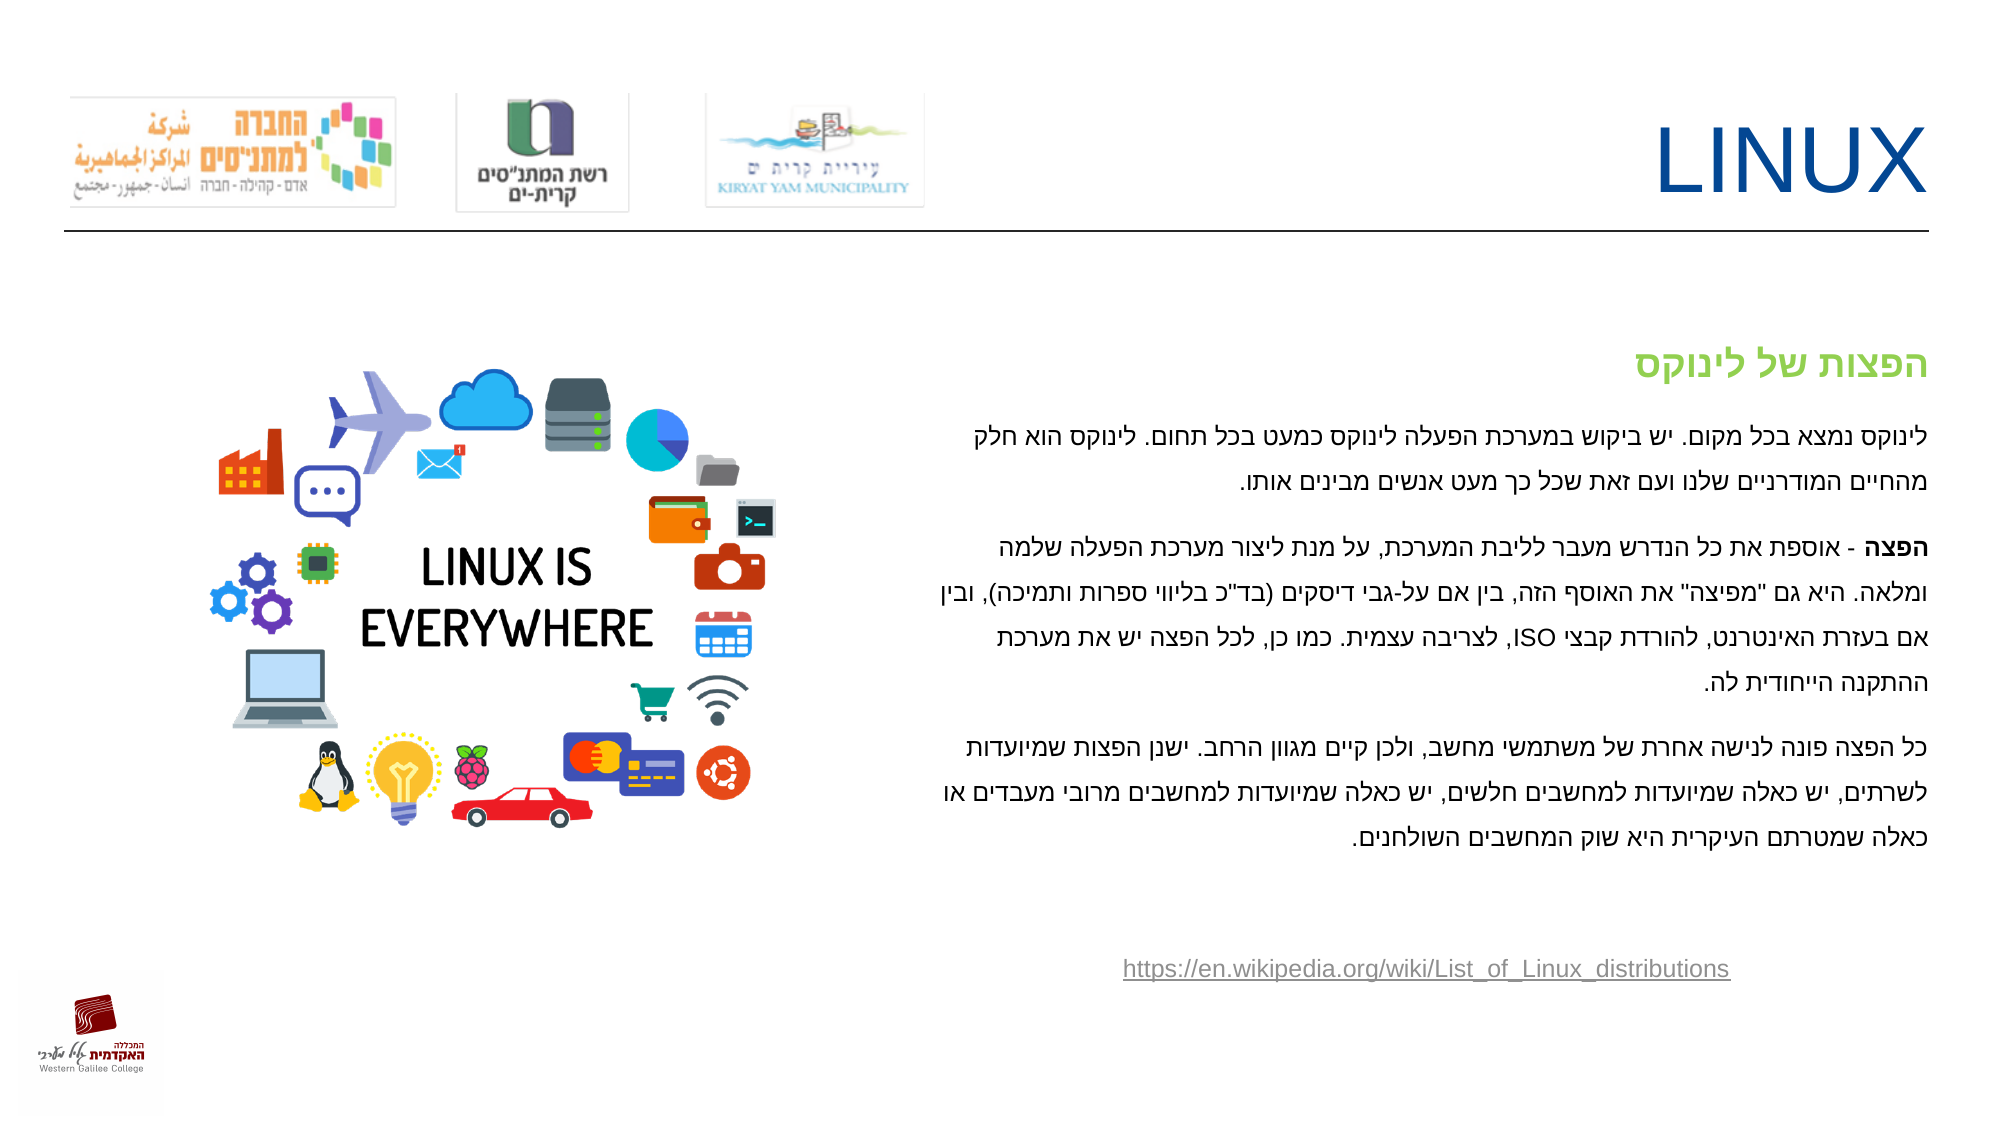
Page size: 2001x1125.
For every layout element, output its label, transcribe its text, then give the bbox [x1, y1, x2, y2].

picture [18, 970, 164, 1116]
picture [201, 354, 794, 836]
picture [70, 93, 925, 213]
title Linux [64, 55, 1930, 221]
text_box הפצות של לינוקס לינוקס נמצא בכל מקום. יש ביקוש במערכת הפעלה לינוקס כמעט בכל תחום. לינוקס הוא חלק מהחיים המודרניים שלנו ועם זאת שכל כך מעט אנשים מבינים אותו. הפצה - אוספת את כל הנדרש מעבר לליבת המערכת, על מנת ליצור מערכת הפעלה שלמה ומלאה. היא גם "מפיצה" את האוסף הזה, בין אם על-גבי דיסקים (בד"כ בליווי ספרות ותמיכה), ובין אם בעזרת האינטרנט, להורדת קבצי ISO, לצריבה עצמית. כמו כן, לכל הפצה יש את מערכת ההתקנה הייחודית לה. כל הפצה פונה לנישה אחרת של משתמשי מחשב, ולכן קיים מגוון הרחב. ישנן הפצות שמיועדות לשרתים, יש כאלה שמיועדות למחשבים חלשים, יש כאלה שמיועדות למחשבים מרובי מעבדים או כאלה שמטרתם העיקרית היא שוק המחשבים השולחנים. https://en.wikipedia.org/wiki/List_of_Linux_distributions [924, 309, 1930, 1043]
